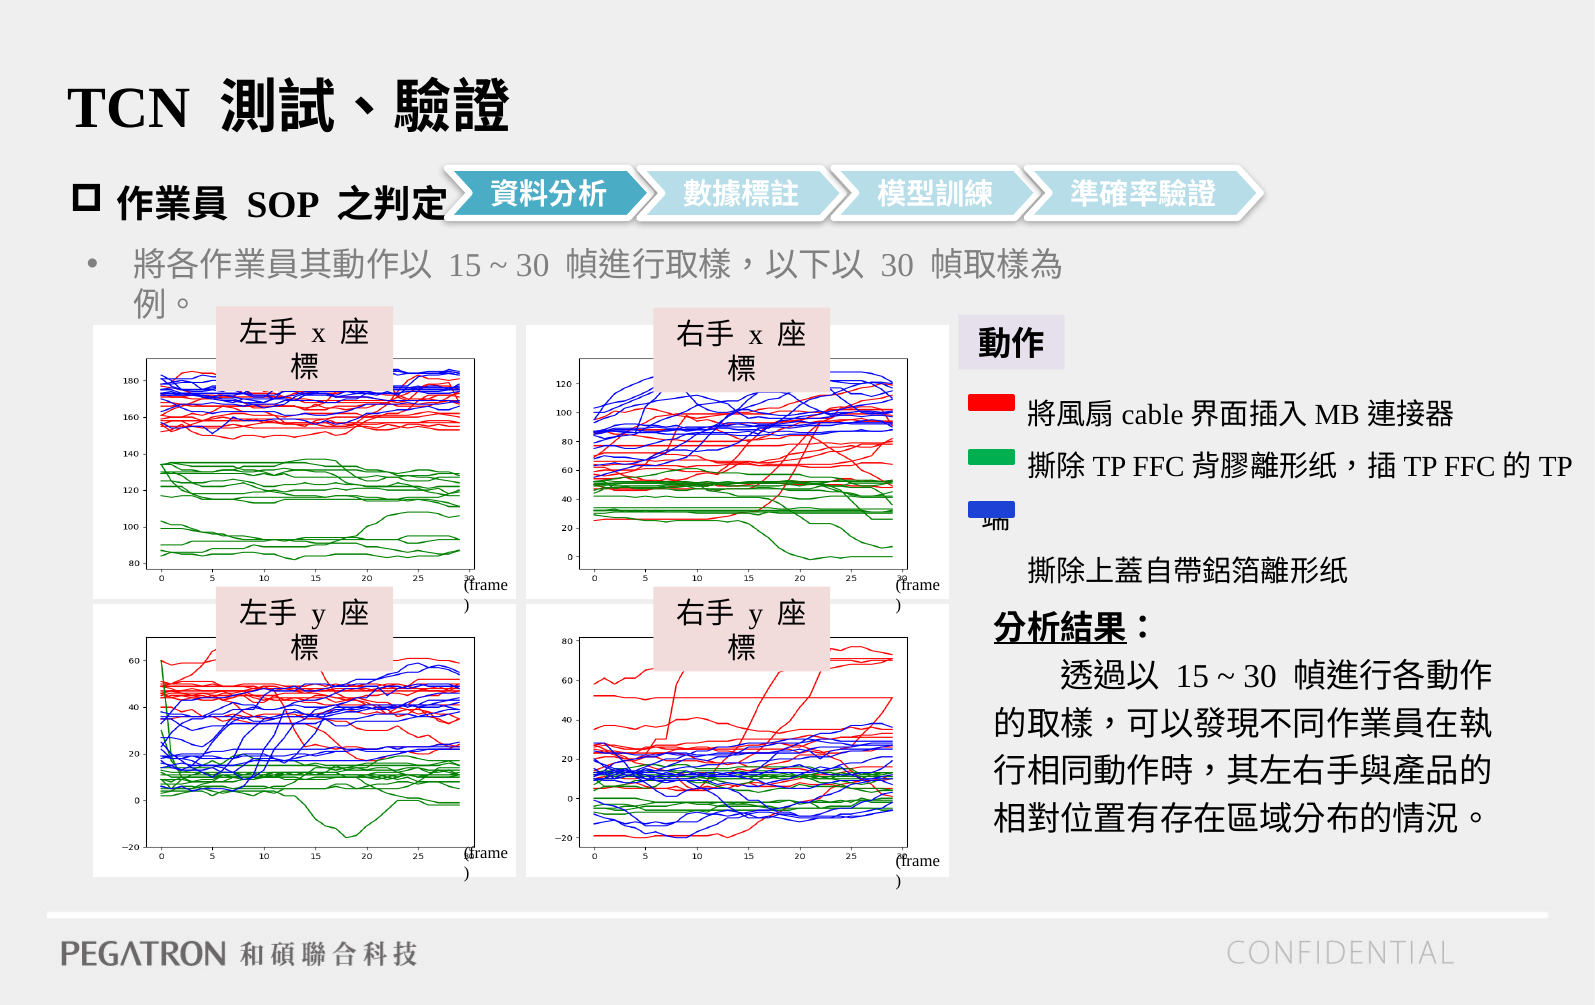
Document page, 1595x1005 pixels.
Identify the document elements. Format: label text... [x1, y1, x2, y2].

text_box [966, 369, 1593, 545]
text_box 將各作業員其動作以 15 ~ 30 幀進行取樣，以下以 30 幀取樣為例。 [71, 235, 1124, 301]
text_box 動作 [964, 314, 1065, 369]
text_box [446, 167, 1262, 219]
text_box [215, 306, 959, 878]
picture [0, 0, 1595, 1005]
text_box 分析結果： 透過以 15 ~ 30 幀進行各動作的取樣，可以發現不同作業員在執行相同動作時，其左右手與產品的相對位置有存在區域分布的情況。 [979, 598, 1532, 845]
list TCN 測試、驗證 [53, 53, 1227, 136]
list 作業員 SOP 之判定 [55, 150, 1540, 236]
